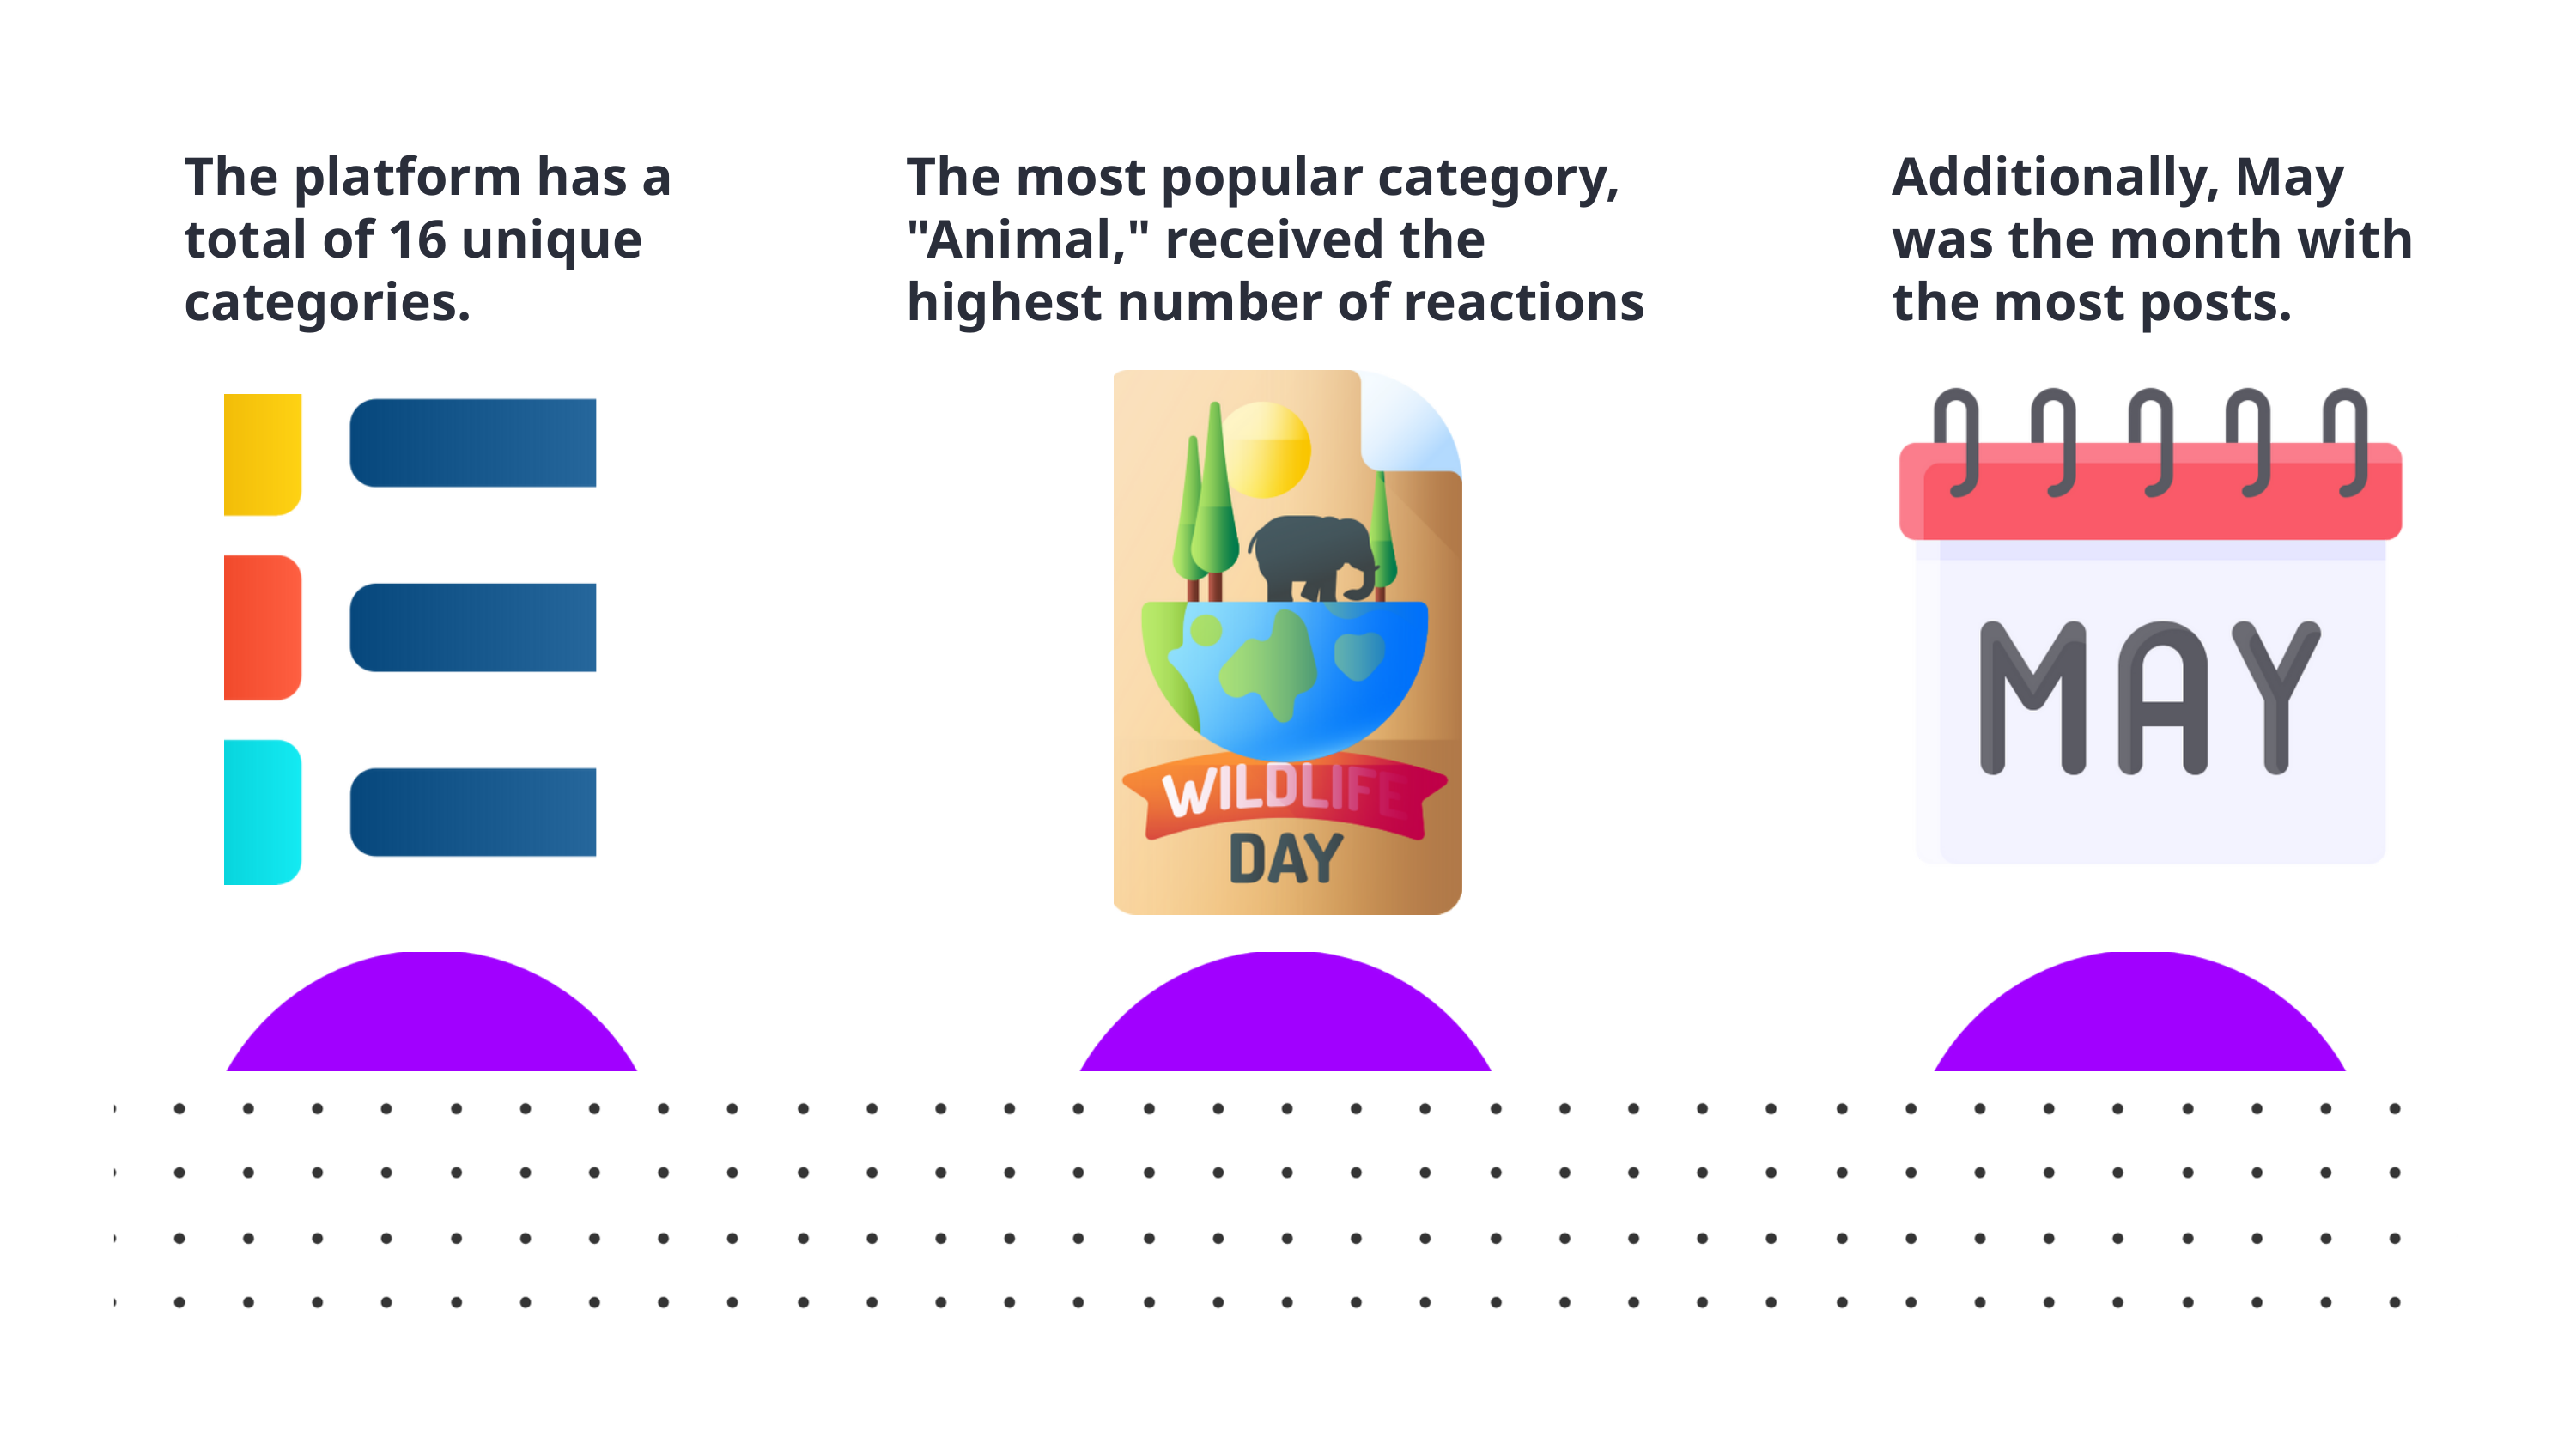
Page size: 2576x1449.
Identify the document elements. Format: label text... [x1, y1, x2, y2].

text_box The most popular category, "Animal," received the highest number of reactions [906, 143, 1666, 331]
text_box [1114, 370, 1462, 915]
text_box [113, 1099, 2458, 1334]
text_box Additionally, May was the month with the most posts. [1892, 143, 2432, 331]
text_box [1892, 370, 2411, 888]
text_box [223, 952, 640, 1071]
text_box [1932, 952, 2348, 1071]
text_box [223, 394, 597, 885]
text_box [1078, 952, 1494, 1071]
text_box The platform has a total of 16 unique categories. [184, 143, 680, 331]
